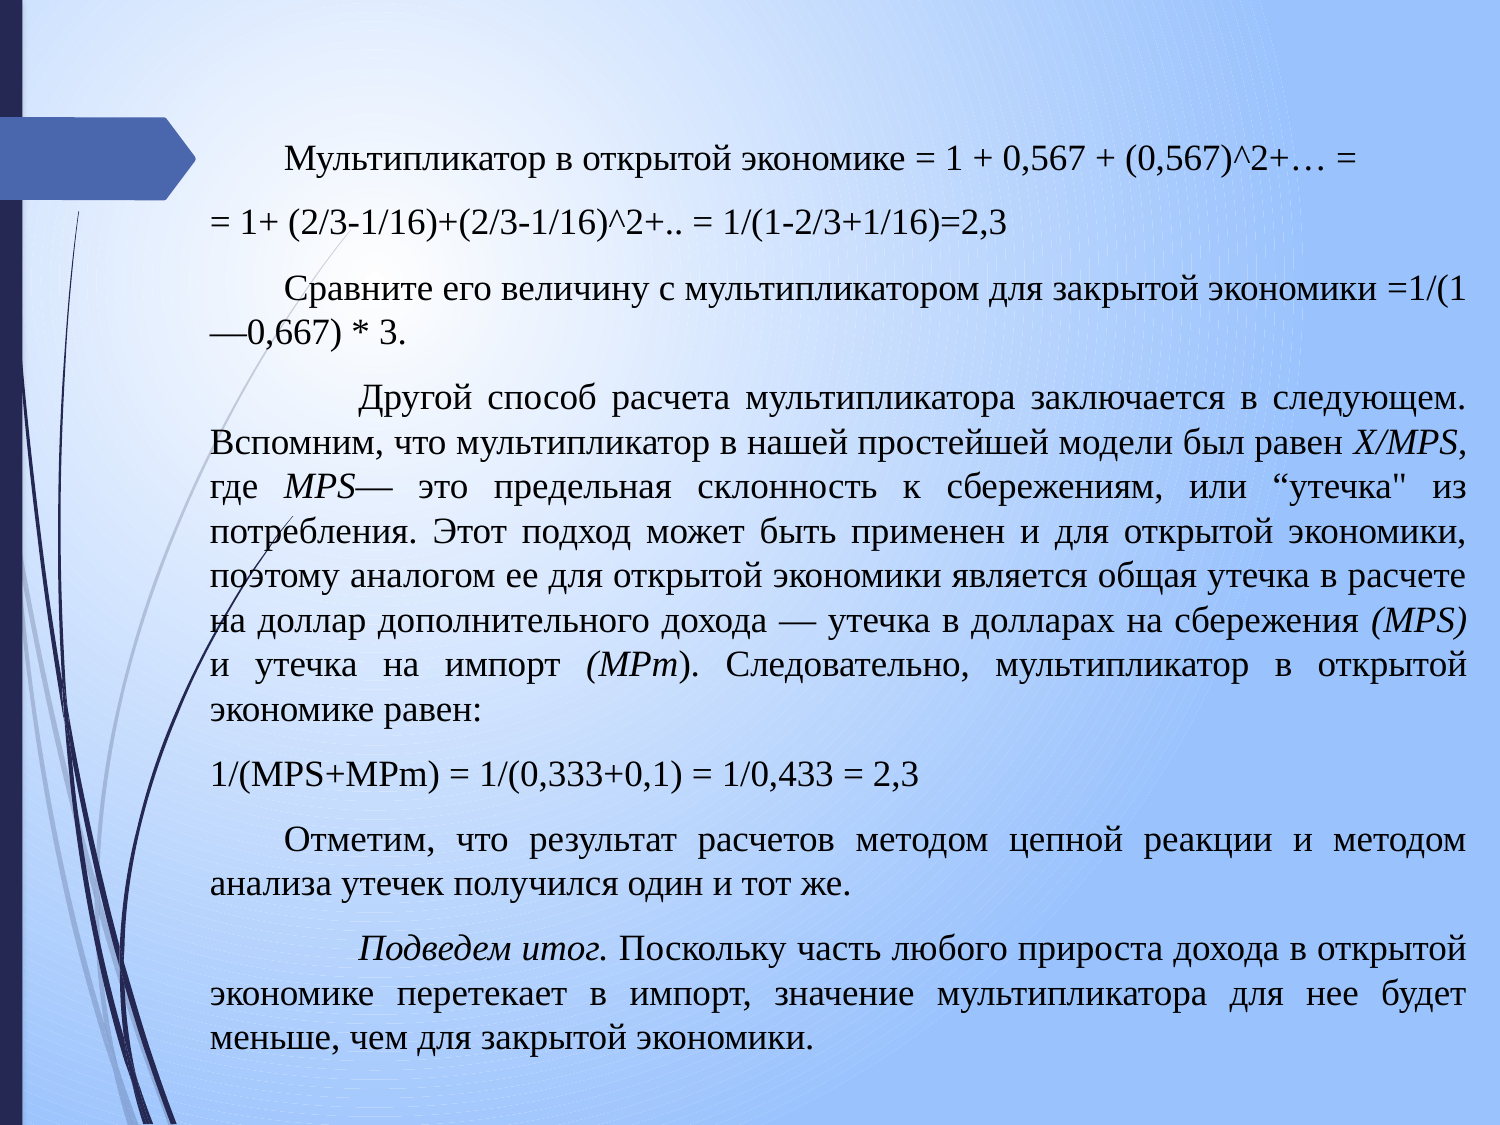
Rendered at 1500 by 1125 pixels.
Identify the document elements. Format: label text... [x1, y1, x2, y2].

list Мультипликатор в открытой экономике = 1 + 0,567 + (0,567)^2+… = = 1+ (2/3-1/16)+(2/3-1/16)^2+.. = 1/(1-2/3+1/16)=2,3 Сравните его величину с мультипликатором для закрытой экономики =1/(1 —0,667) * 3. Другой способ расчета мультипликатора заключается в следующем. Вспомним, что мультипликатор в нашей простейшей модели был равен Х/MPS, где MPS— это предельная склон­ность к сбережениям, или “утечка" из потребления. Этот подход может быть применен и для открытой экономики, поэтому аналогом ее для открытой экономики является общая утечка в расчете на доллар дополнительного дохода — утечка в долларах на сбережения (MPS) и утечка на импорт (МРт). Следовательно, мультипликатор в открытой экономике равен: 1/(MPS+MPm) = 1/(0,333+0,1) = 1/0,433 = 2,3 Отметим, что результат расчетов методом цепной реакции и методом анализа утечек получился один и тот же. Подведем итог. Поскольку часть любого прироста дохода в открытой экономике перетекает в импорт, значение мультипликатора для нее будет меньше, чем для закрытой экономики. [194, 125, 1483, 1071]
